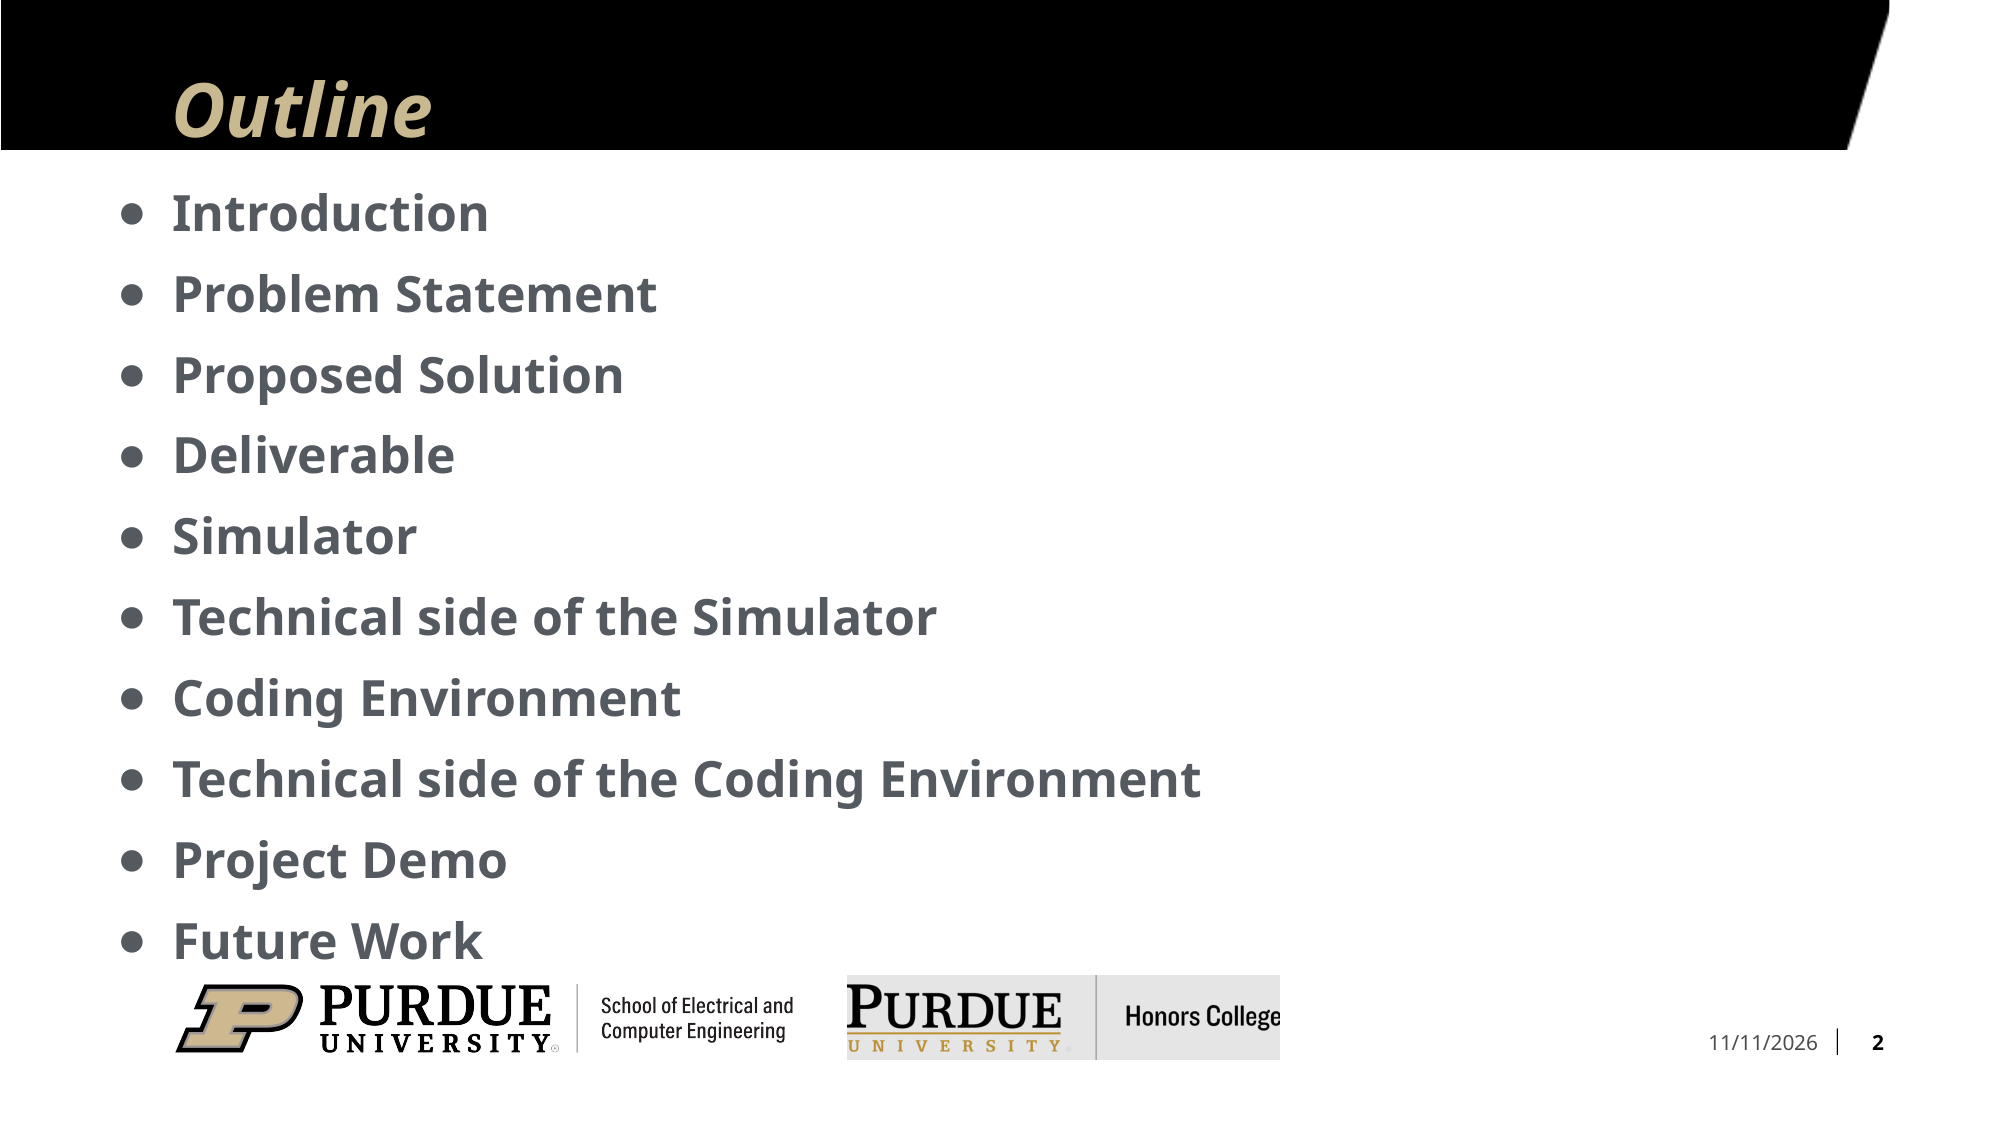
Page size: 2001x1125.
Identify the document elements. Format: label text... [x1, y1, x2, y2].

picture [175, 974, 1280, 1060]
text_box Outline [171, 72, 1686, 157]
text_box 2 [1838, 1013, 1918, 1074]
text_box 4/12/21 [1662, 1017, 1833, 1070]
text_box Introduction Problem Statement Proposed Solution Deliverable Simulator Technical side of the Simulator Coding Environment Technical side of the Coding Environment Project Demo Future Work [116, 181, 1781, 944]
